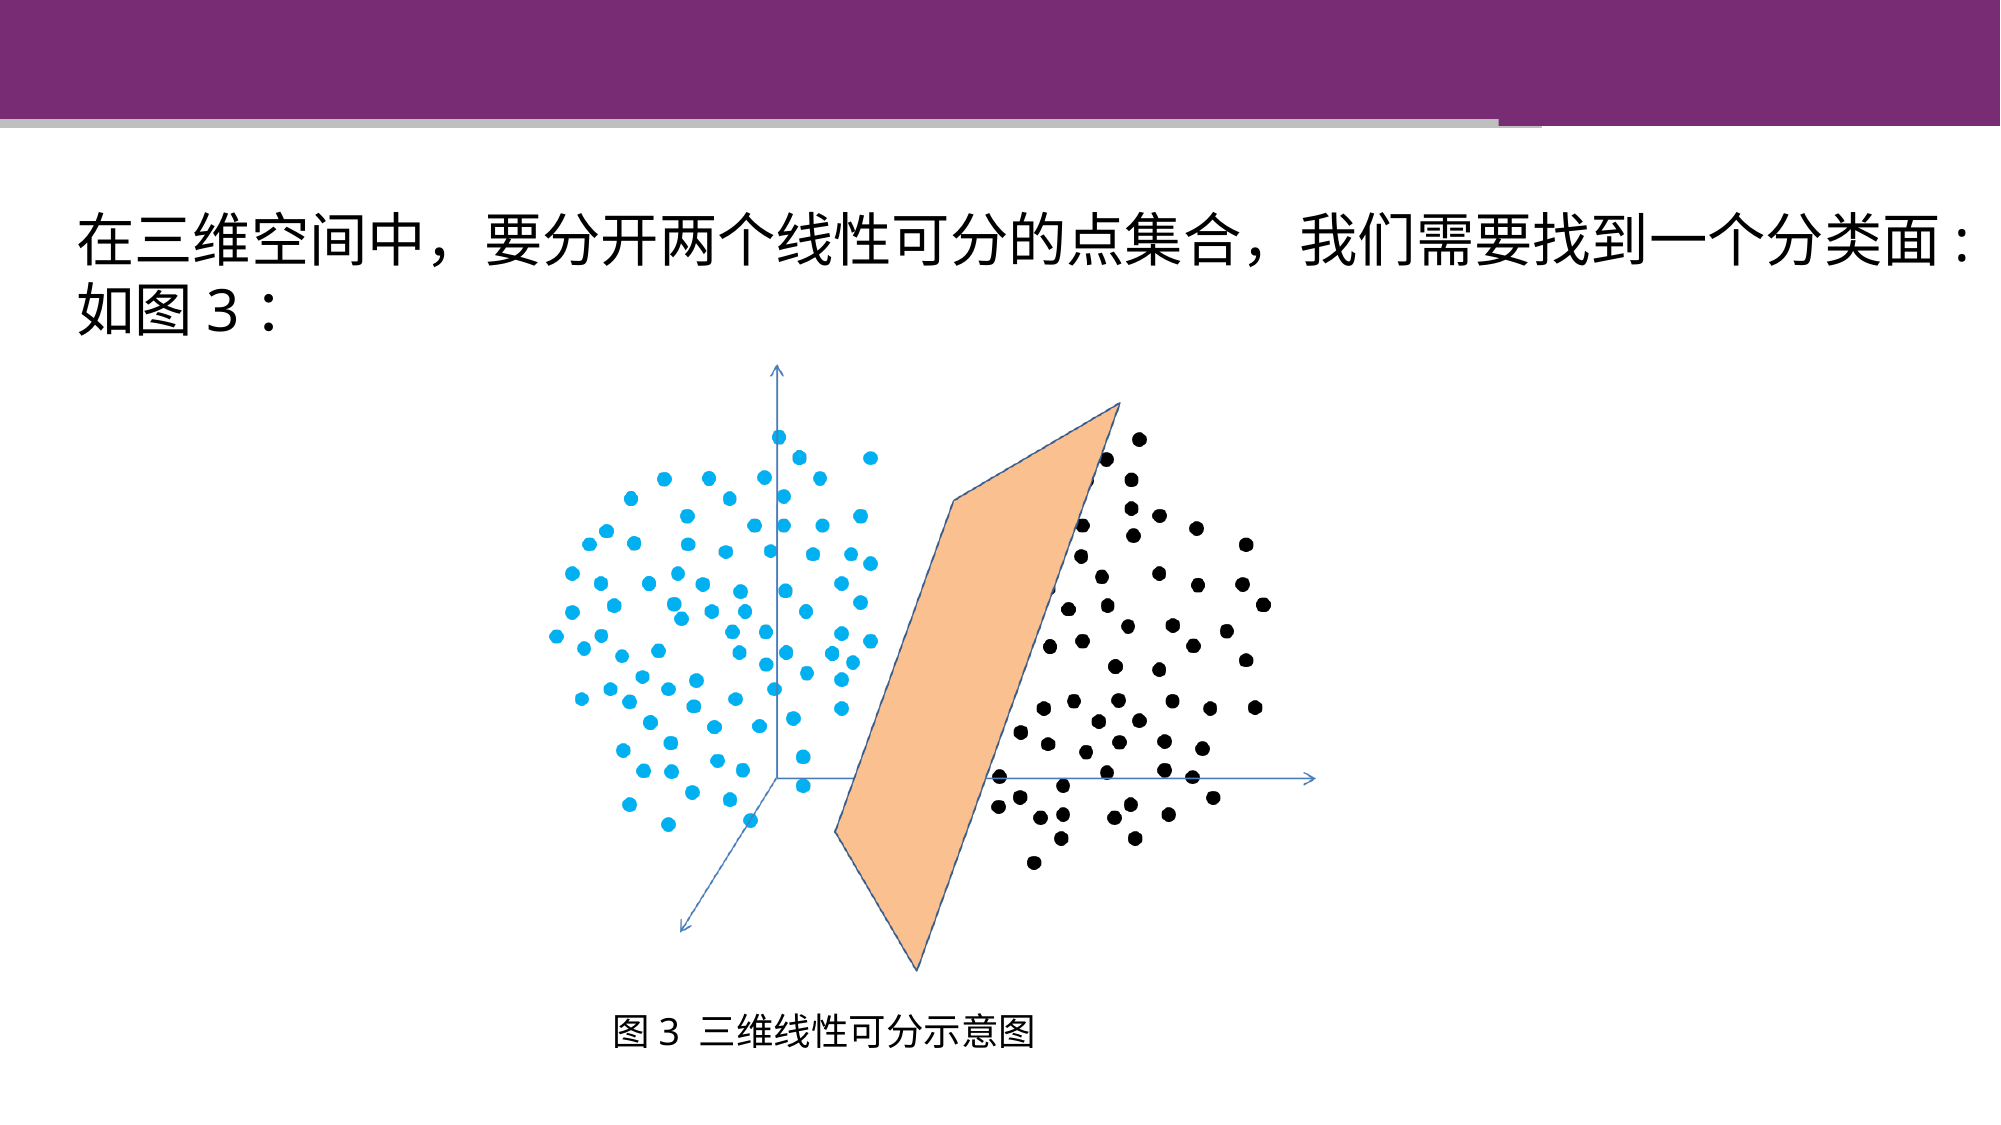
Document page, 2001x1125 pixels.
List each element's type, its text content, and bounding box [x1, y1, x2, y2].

text_box [0, 118, 1543, 129]
picture [548, 352, 1327, 972]
text_box [1498, 117, 2000, 127]
text_box [0, 0, 2000, 118]
text_box 在三维空间中，要分开两个线性可分的点集合，我们需要找到一个分类面:如图3： [61, 195, 2000, 351]
text_box 图3 三维线性可分示意图 [597, 1000, 1052, 1061]
